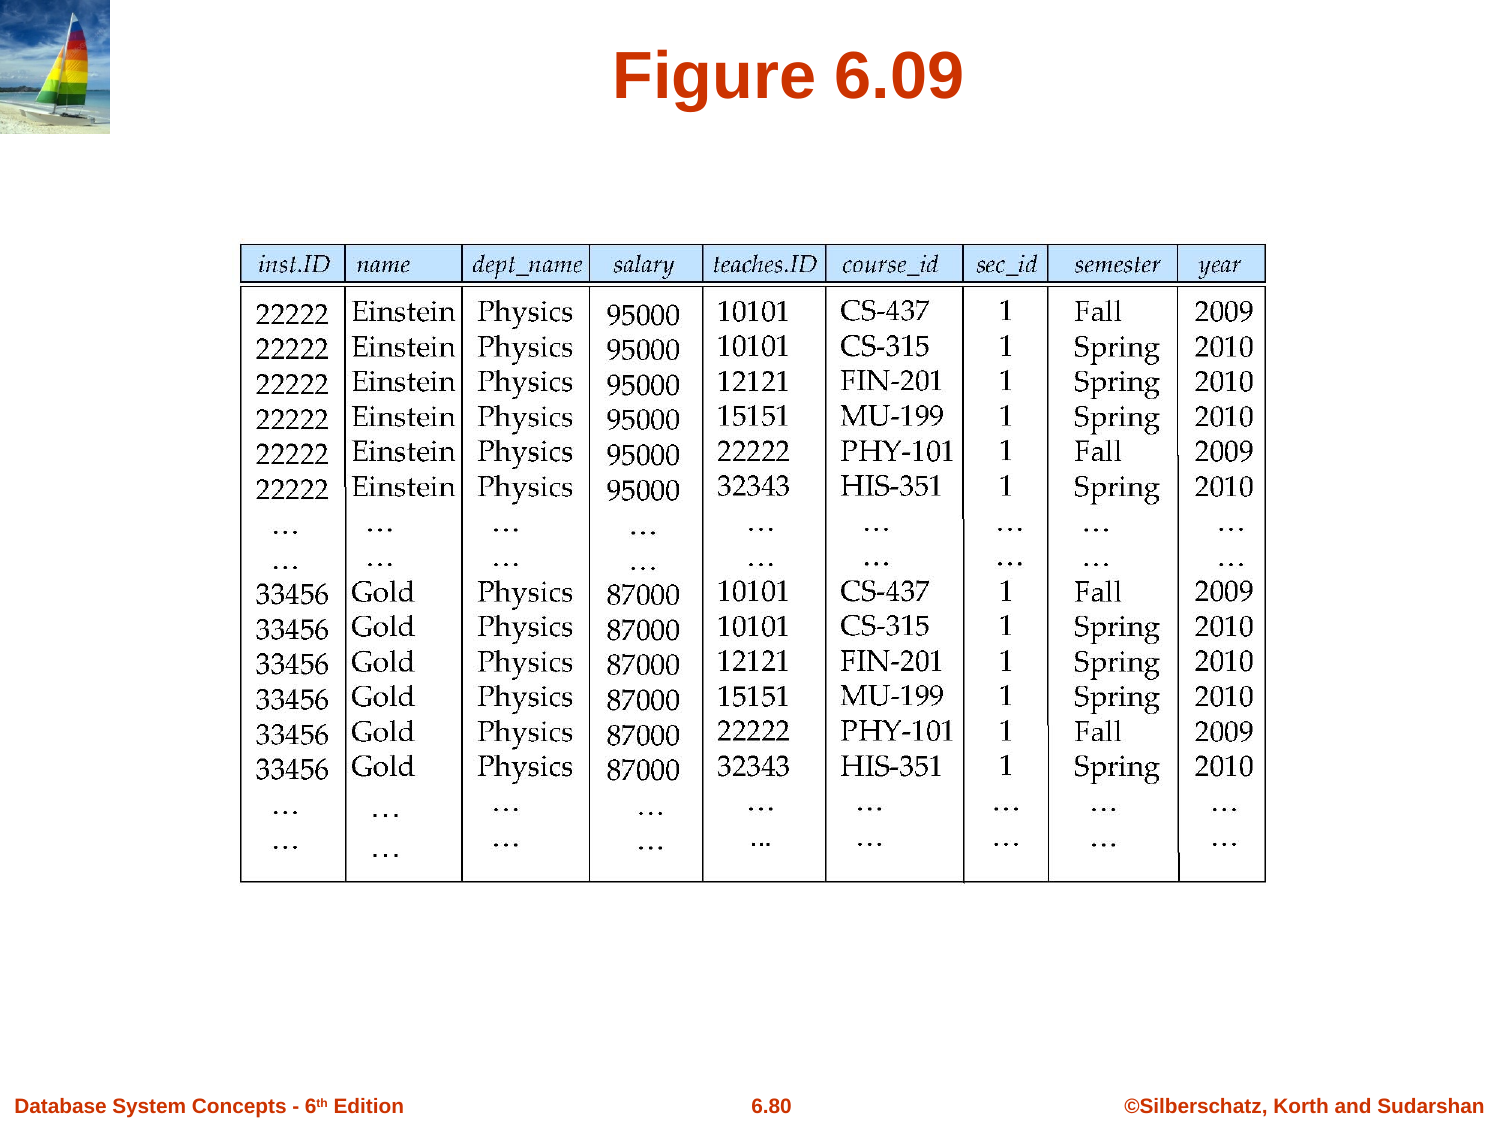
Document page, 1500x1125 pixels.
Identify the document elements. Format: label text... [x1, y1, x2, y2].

title Figure 6.09 [125, 18, 1452, 120]
picture [0, 0, 110, 134]
picture [231, 238, 1268, 886]
